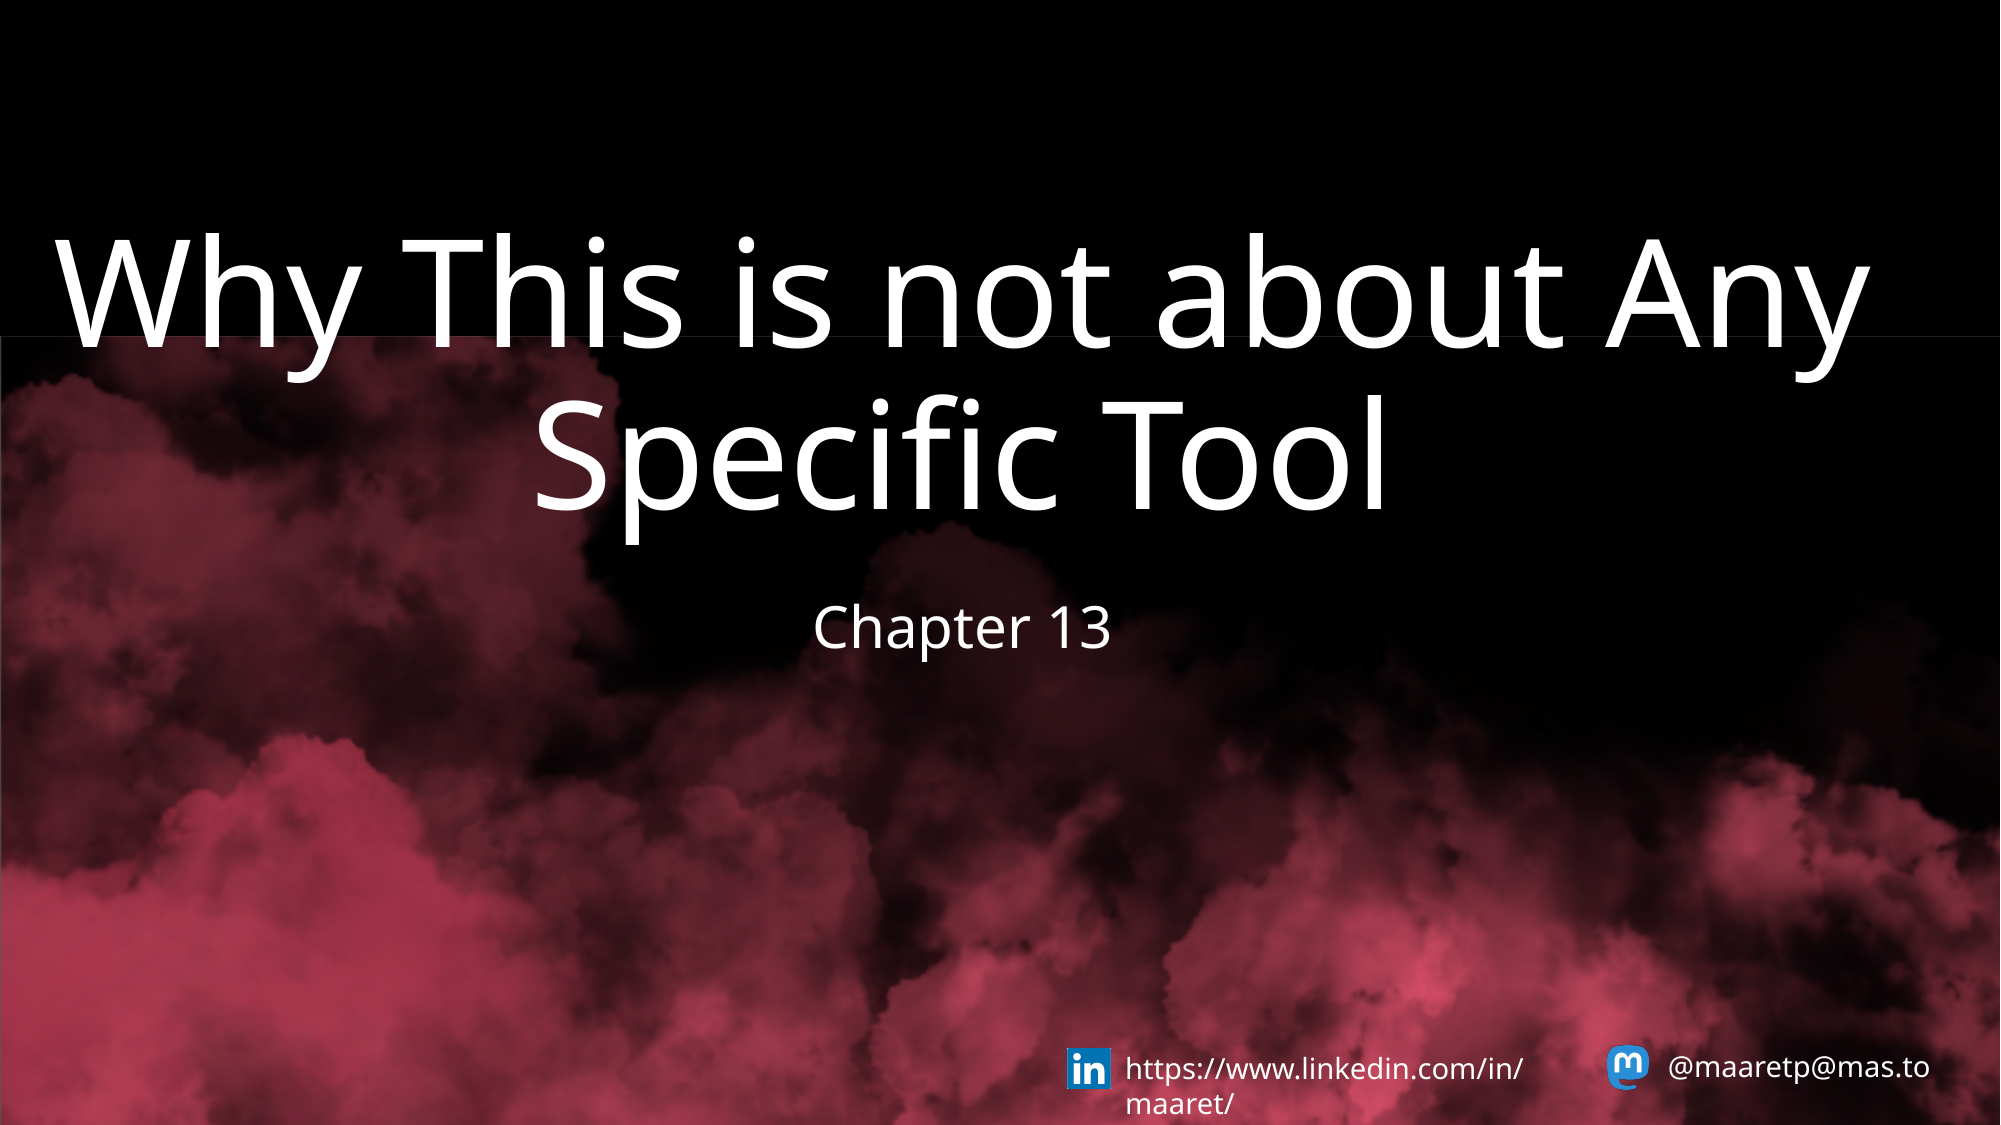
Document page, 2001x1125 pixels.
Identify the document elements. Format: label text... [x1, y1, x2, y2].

subtitle Chapter 13 [0, 590, 1926, 863]
picture [2, 337, 1998, 1125]
title Why This is not about Any Specific Tool [0, 184, 1926, 576]
